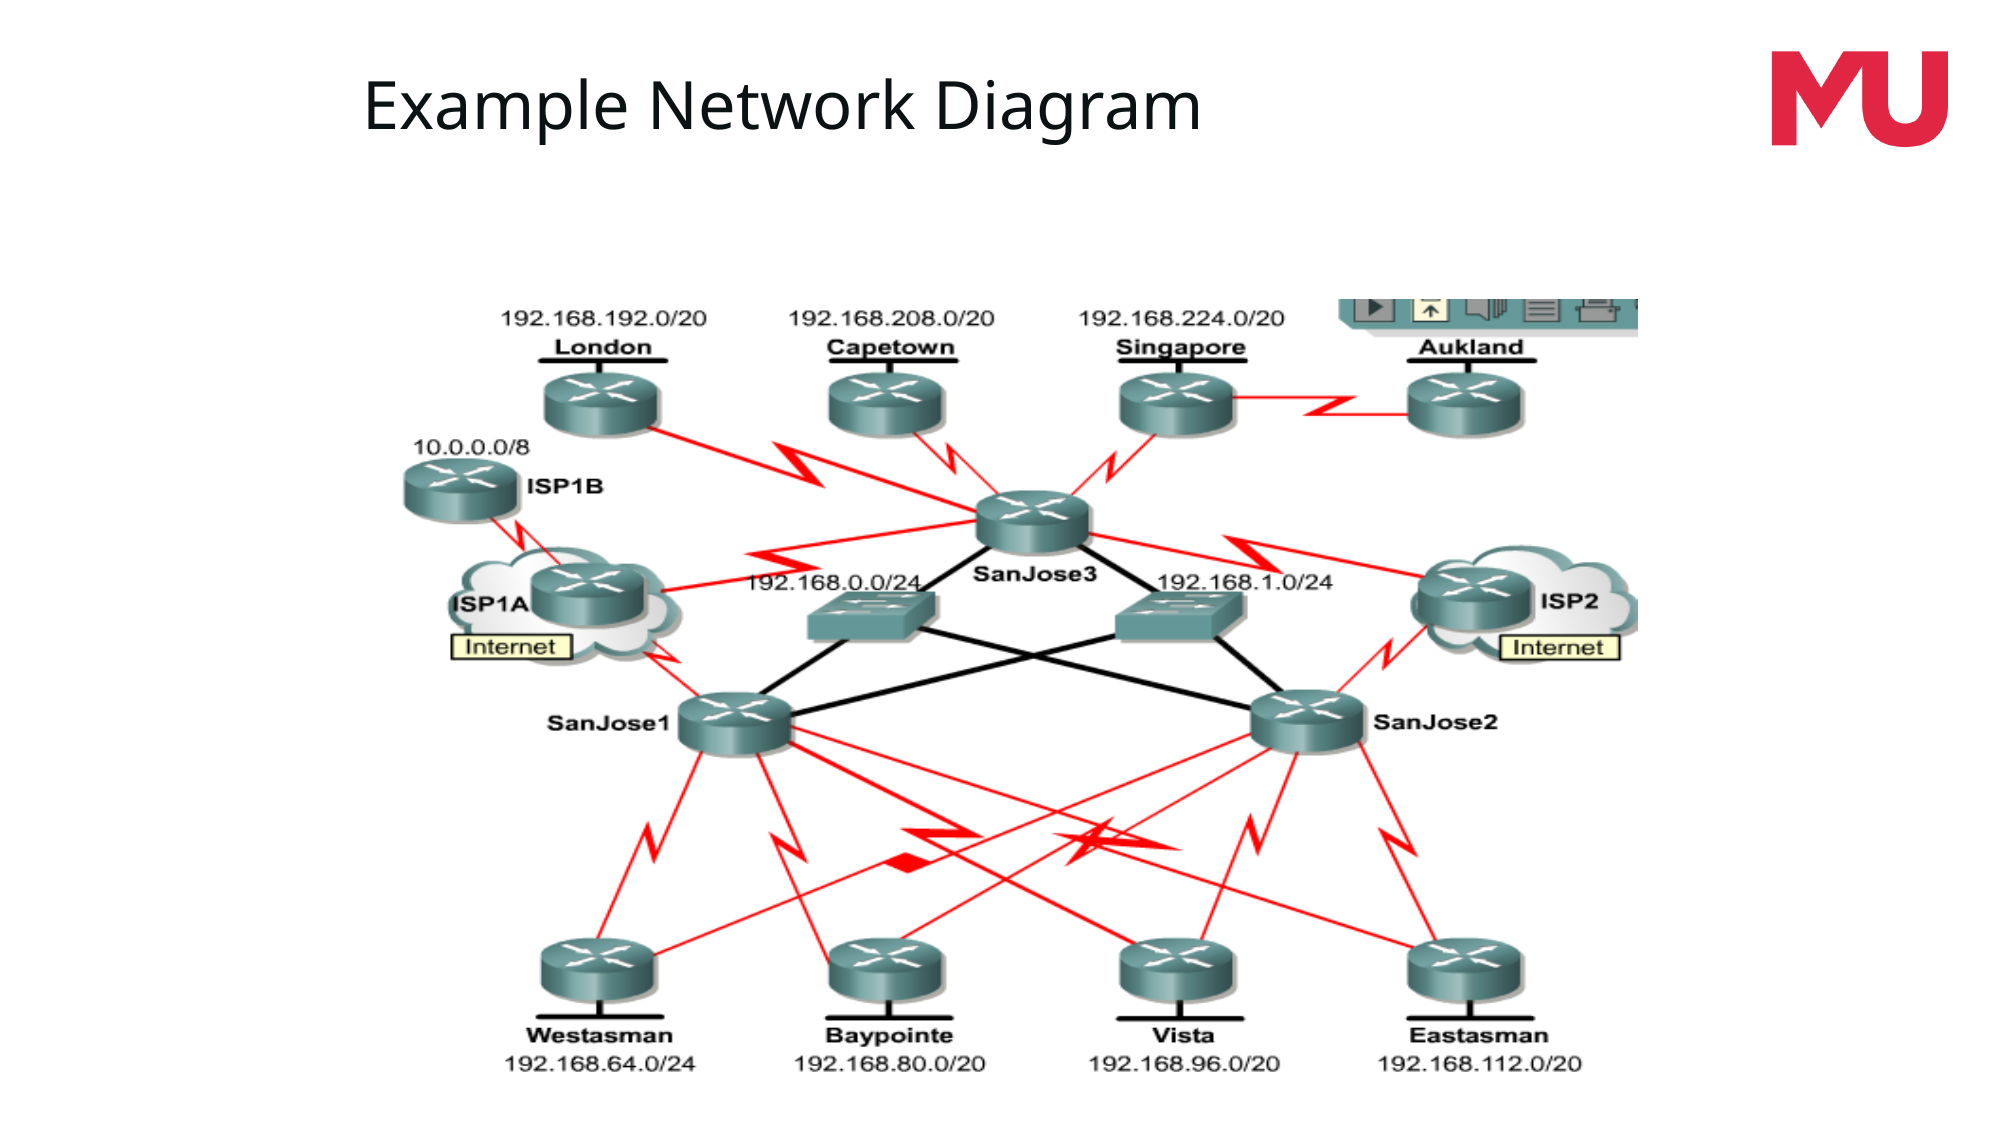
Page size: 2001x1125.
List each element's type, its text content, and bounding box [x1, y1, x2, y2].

picture [1770, 49, 1950, 148]
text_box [362, 299, 1638, 1088]
text_box Example Network Diagram [362, 62, 1419, 219]
